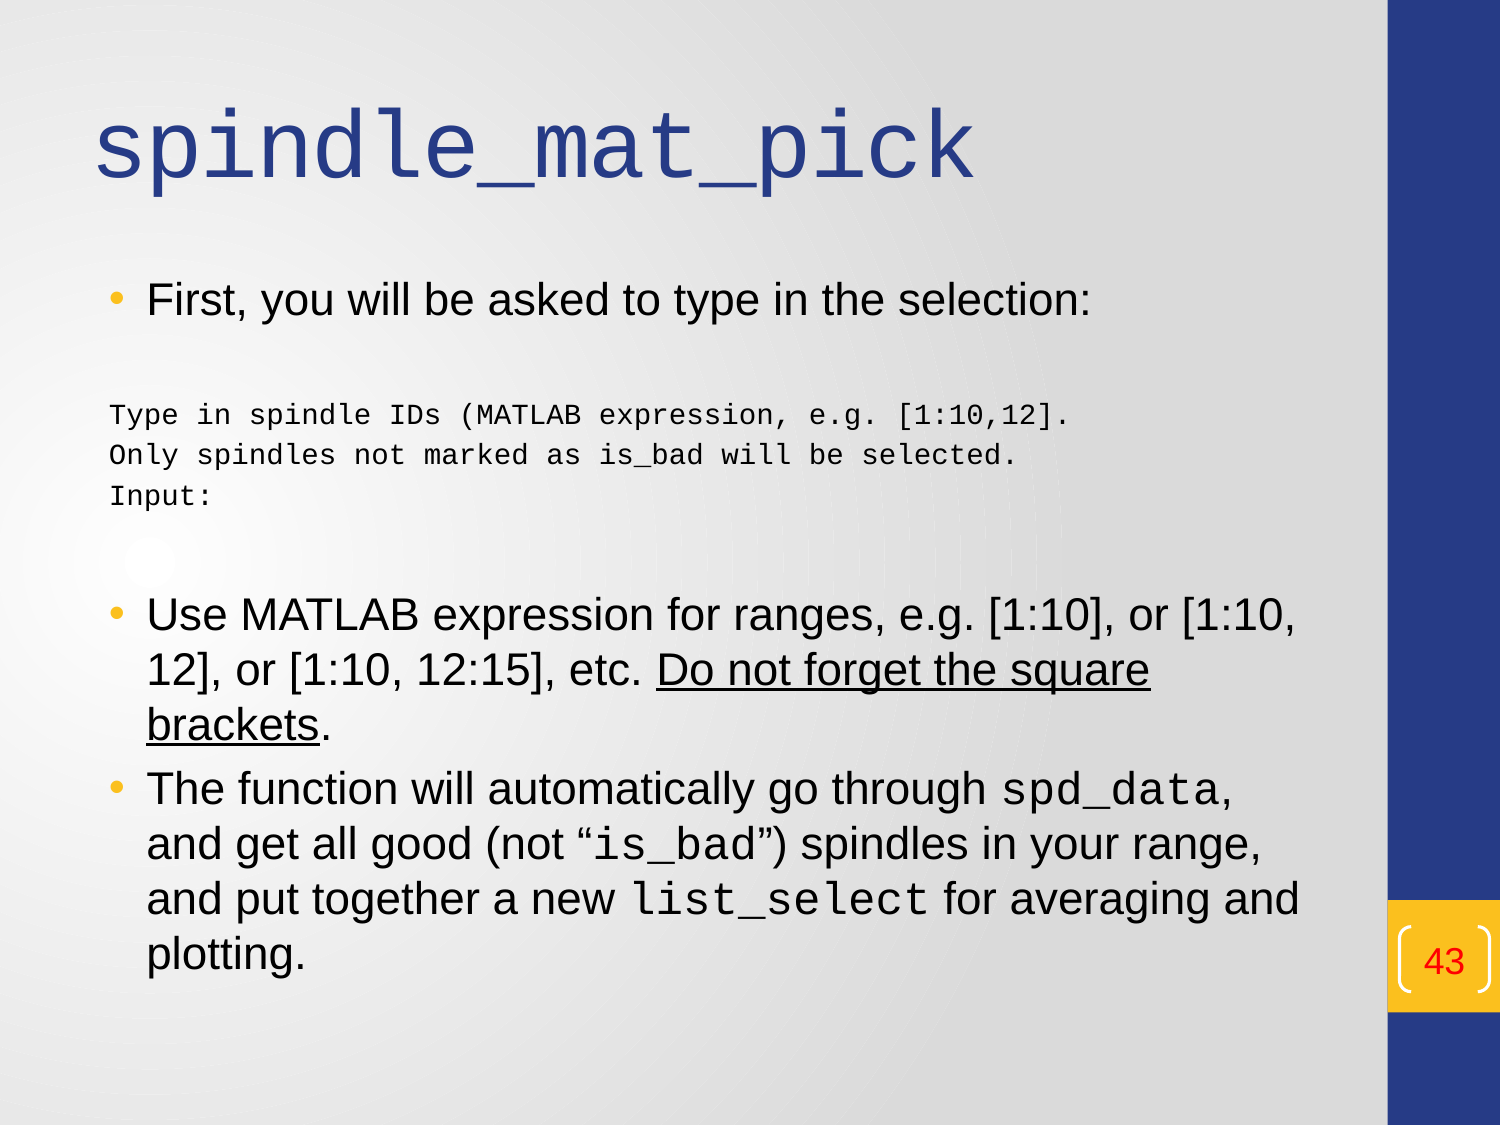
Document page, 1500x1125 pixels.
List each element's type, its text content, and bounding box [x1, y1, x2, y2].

slide_number 43 [1397, 925, 1492, 994]
list First, you will be asked to type in the selection: Type in spindle IDs (MATLAB expression, e.g. [1:10,12]. Only spindles not marked as is_bad will be selected. Input: Use MATLAB expression for ranges, e.g. [1:10], or [1:10, 12], or [1:10, 12:15], etc. Do not forget the square brackets. The function will automatically go through spd_data, and get all good (not “is_bad”) spindles in your range, and put together a new list_select for averaging and plotting. [75, 262, 1325, 1050]
title spindle_mat_pick [75, 45, 1325, 233]
